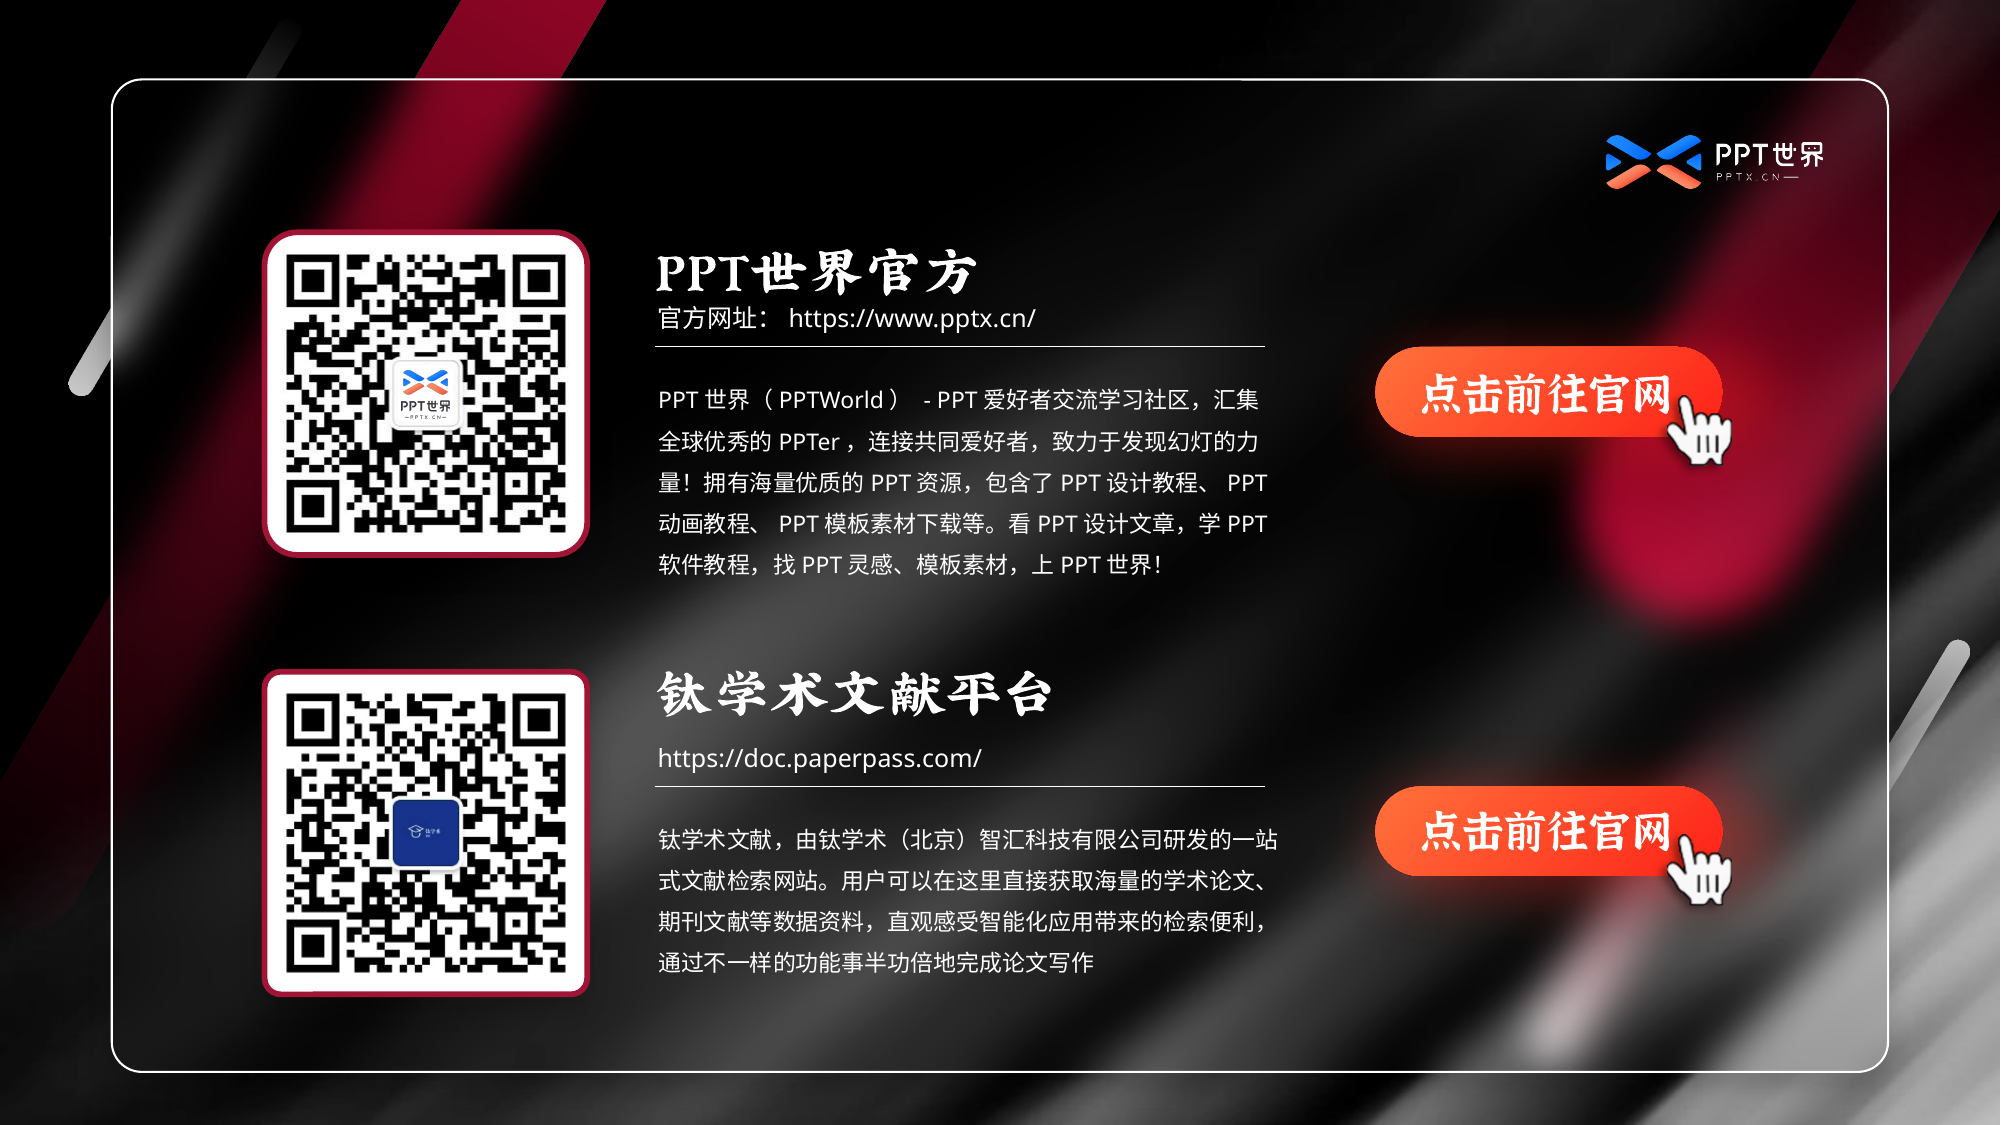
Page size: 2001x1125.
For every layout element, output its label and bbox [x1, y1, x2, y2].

picture [0, 0, 2000, 1125]
text_box [264, 232, 588, 555]
